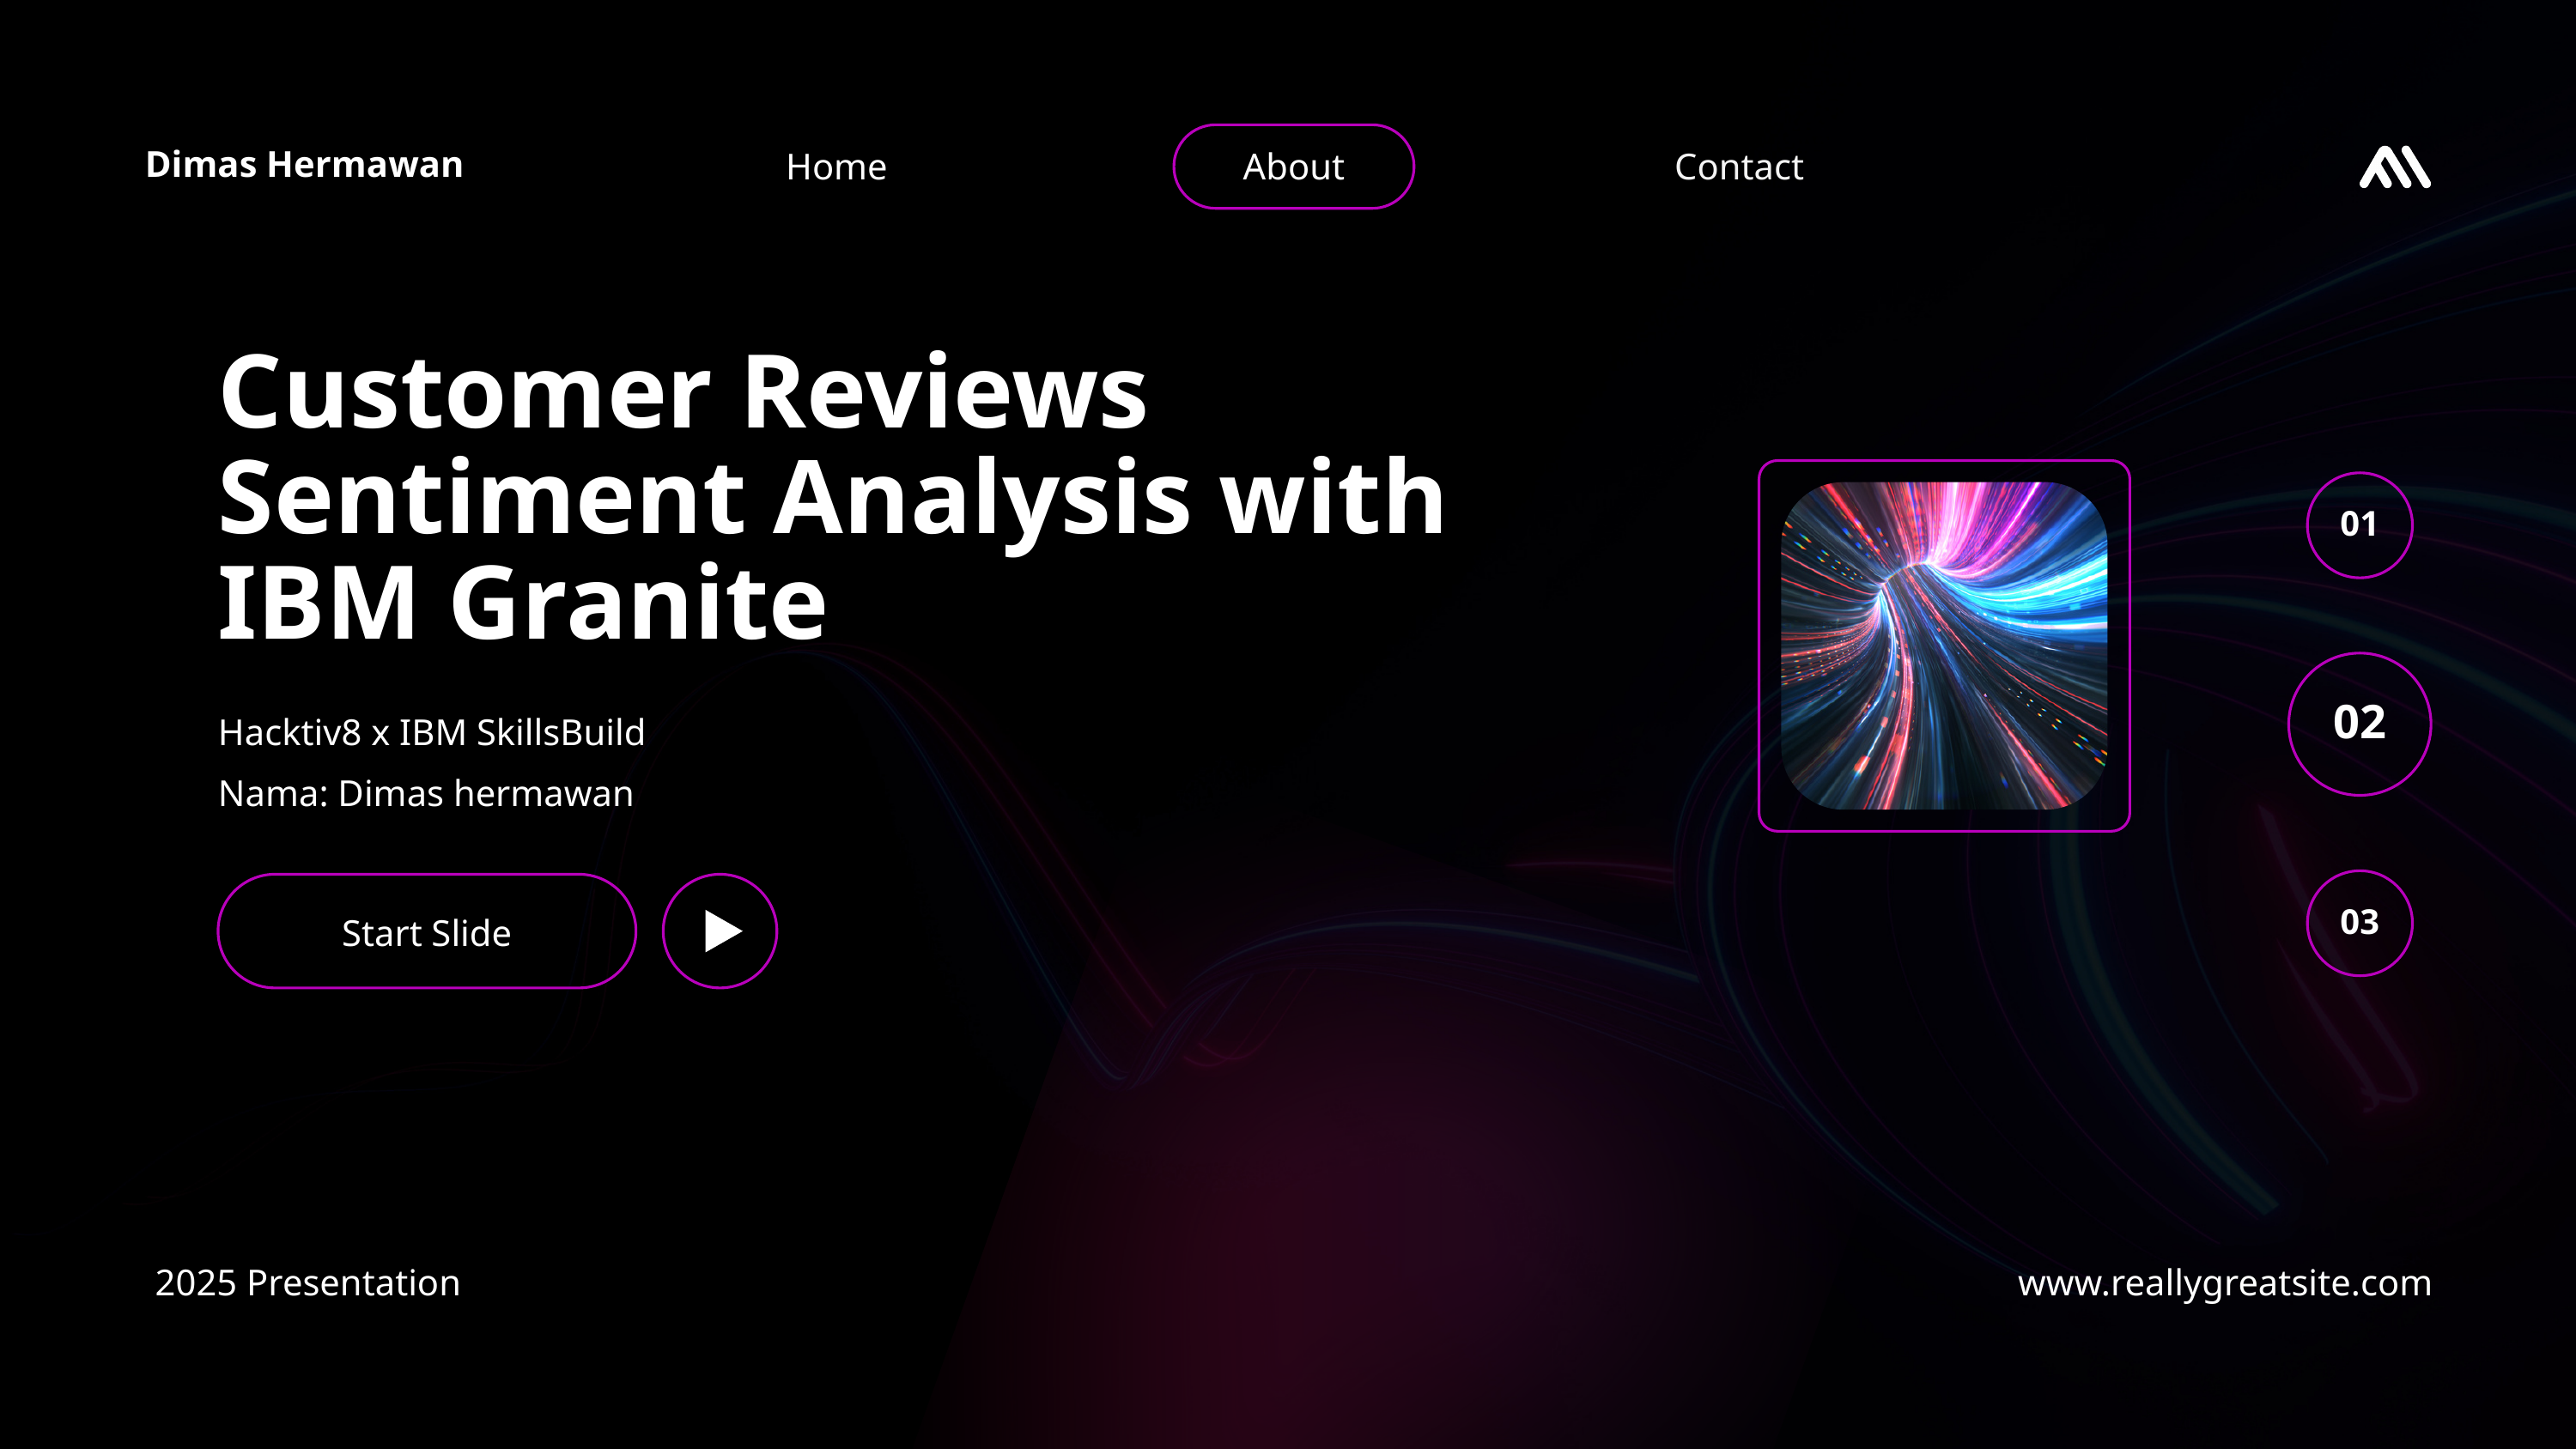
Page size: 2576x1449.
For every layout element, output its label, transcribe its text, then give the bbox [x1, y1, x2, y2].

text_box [702, 912, 746, 950]
text_box [912, 815, 1923, 1449]
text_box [217, 874, 636, 989]
text_box [0, 0, 2576, 1449]
text_box Hacktiv8 x IBM SkillsBuild Nama: Dimas hermawan [217, 692, 1466, 815]
text_box Contact [1631, 136, 1848, 188]
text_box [663, 874, 777, 989]
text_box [2288, 652, 2432, 796]
text_box Customer Reviews Sentiment Analysis with IBM Granite [217, 342, 1539, 766]
text_box www.reallygreatsite.com [1944, 1252, 2433, 1304]
text_box Home [728, 136, 945, 188]
text_box Dimas Hermawan [144, 147, 515, 185]
text_box 2025 Presentation [155, 1252, 644, 1304]
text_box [2306, 472, 2413, 579]
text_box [1759, 460, 2130, 832]
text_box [2306, 870, 2413, 976]
text_box [2359, 144, 2432, 189]
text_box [1173, 124, 1415, 209]
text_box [1781, 482, 2108, 810]
